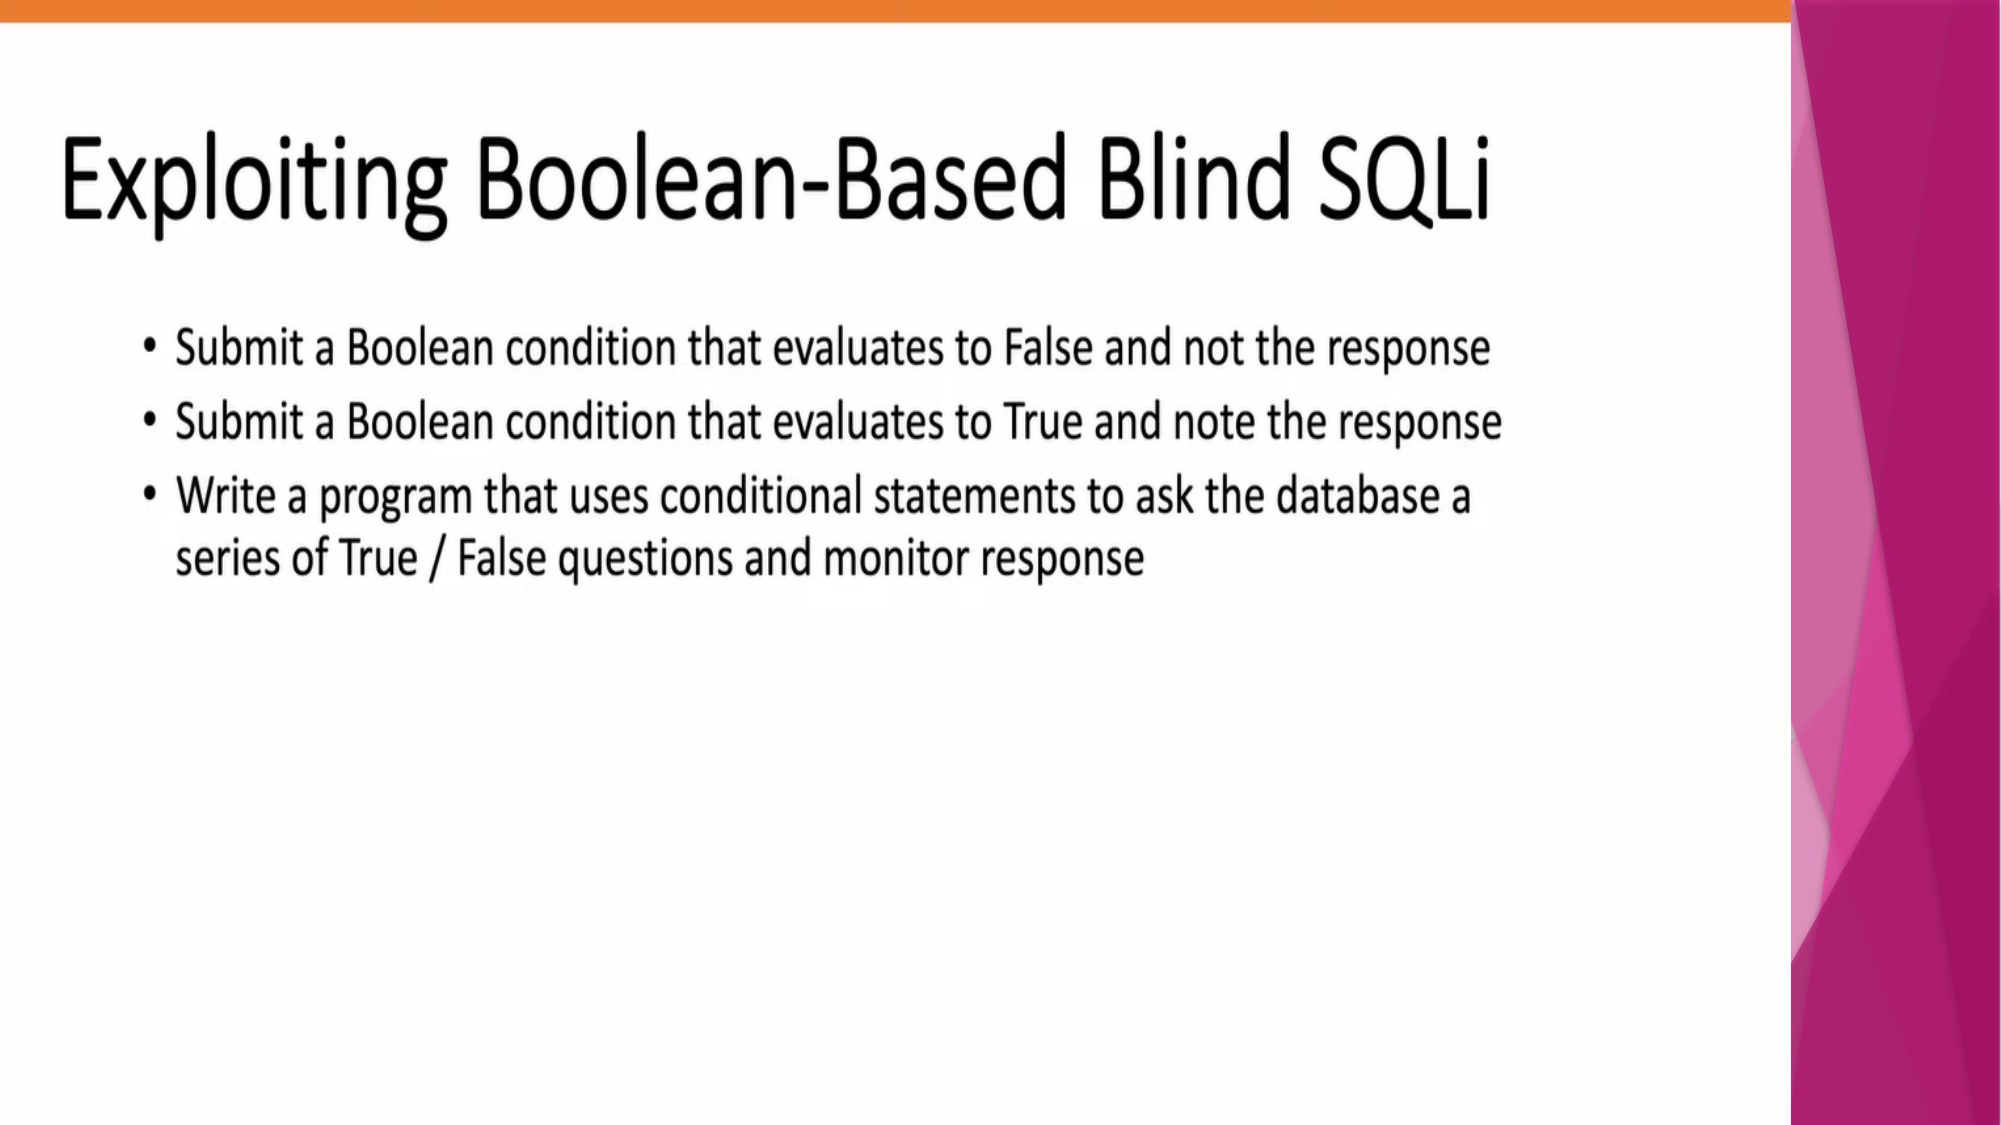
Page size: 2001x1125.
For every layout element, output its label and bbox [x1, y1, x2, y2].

list [0, 0, 1792, 1125]
